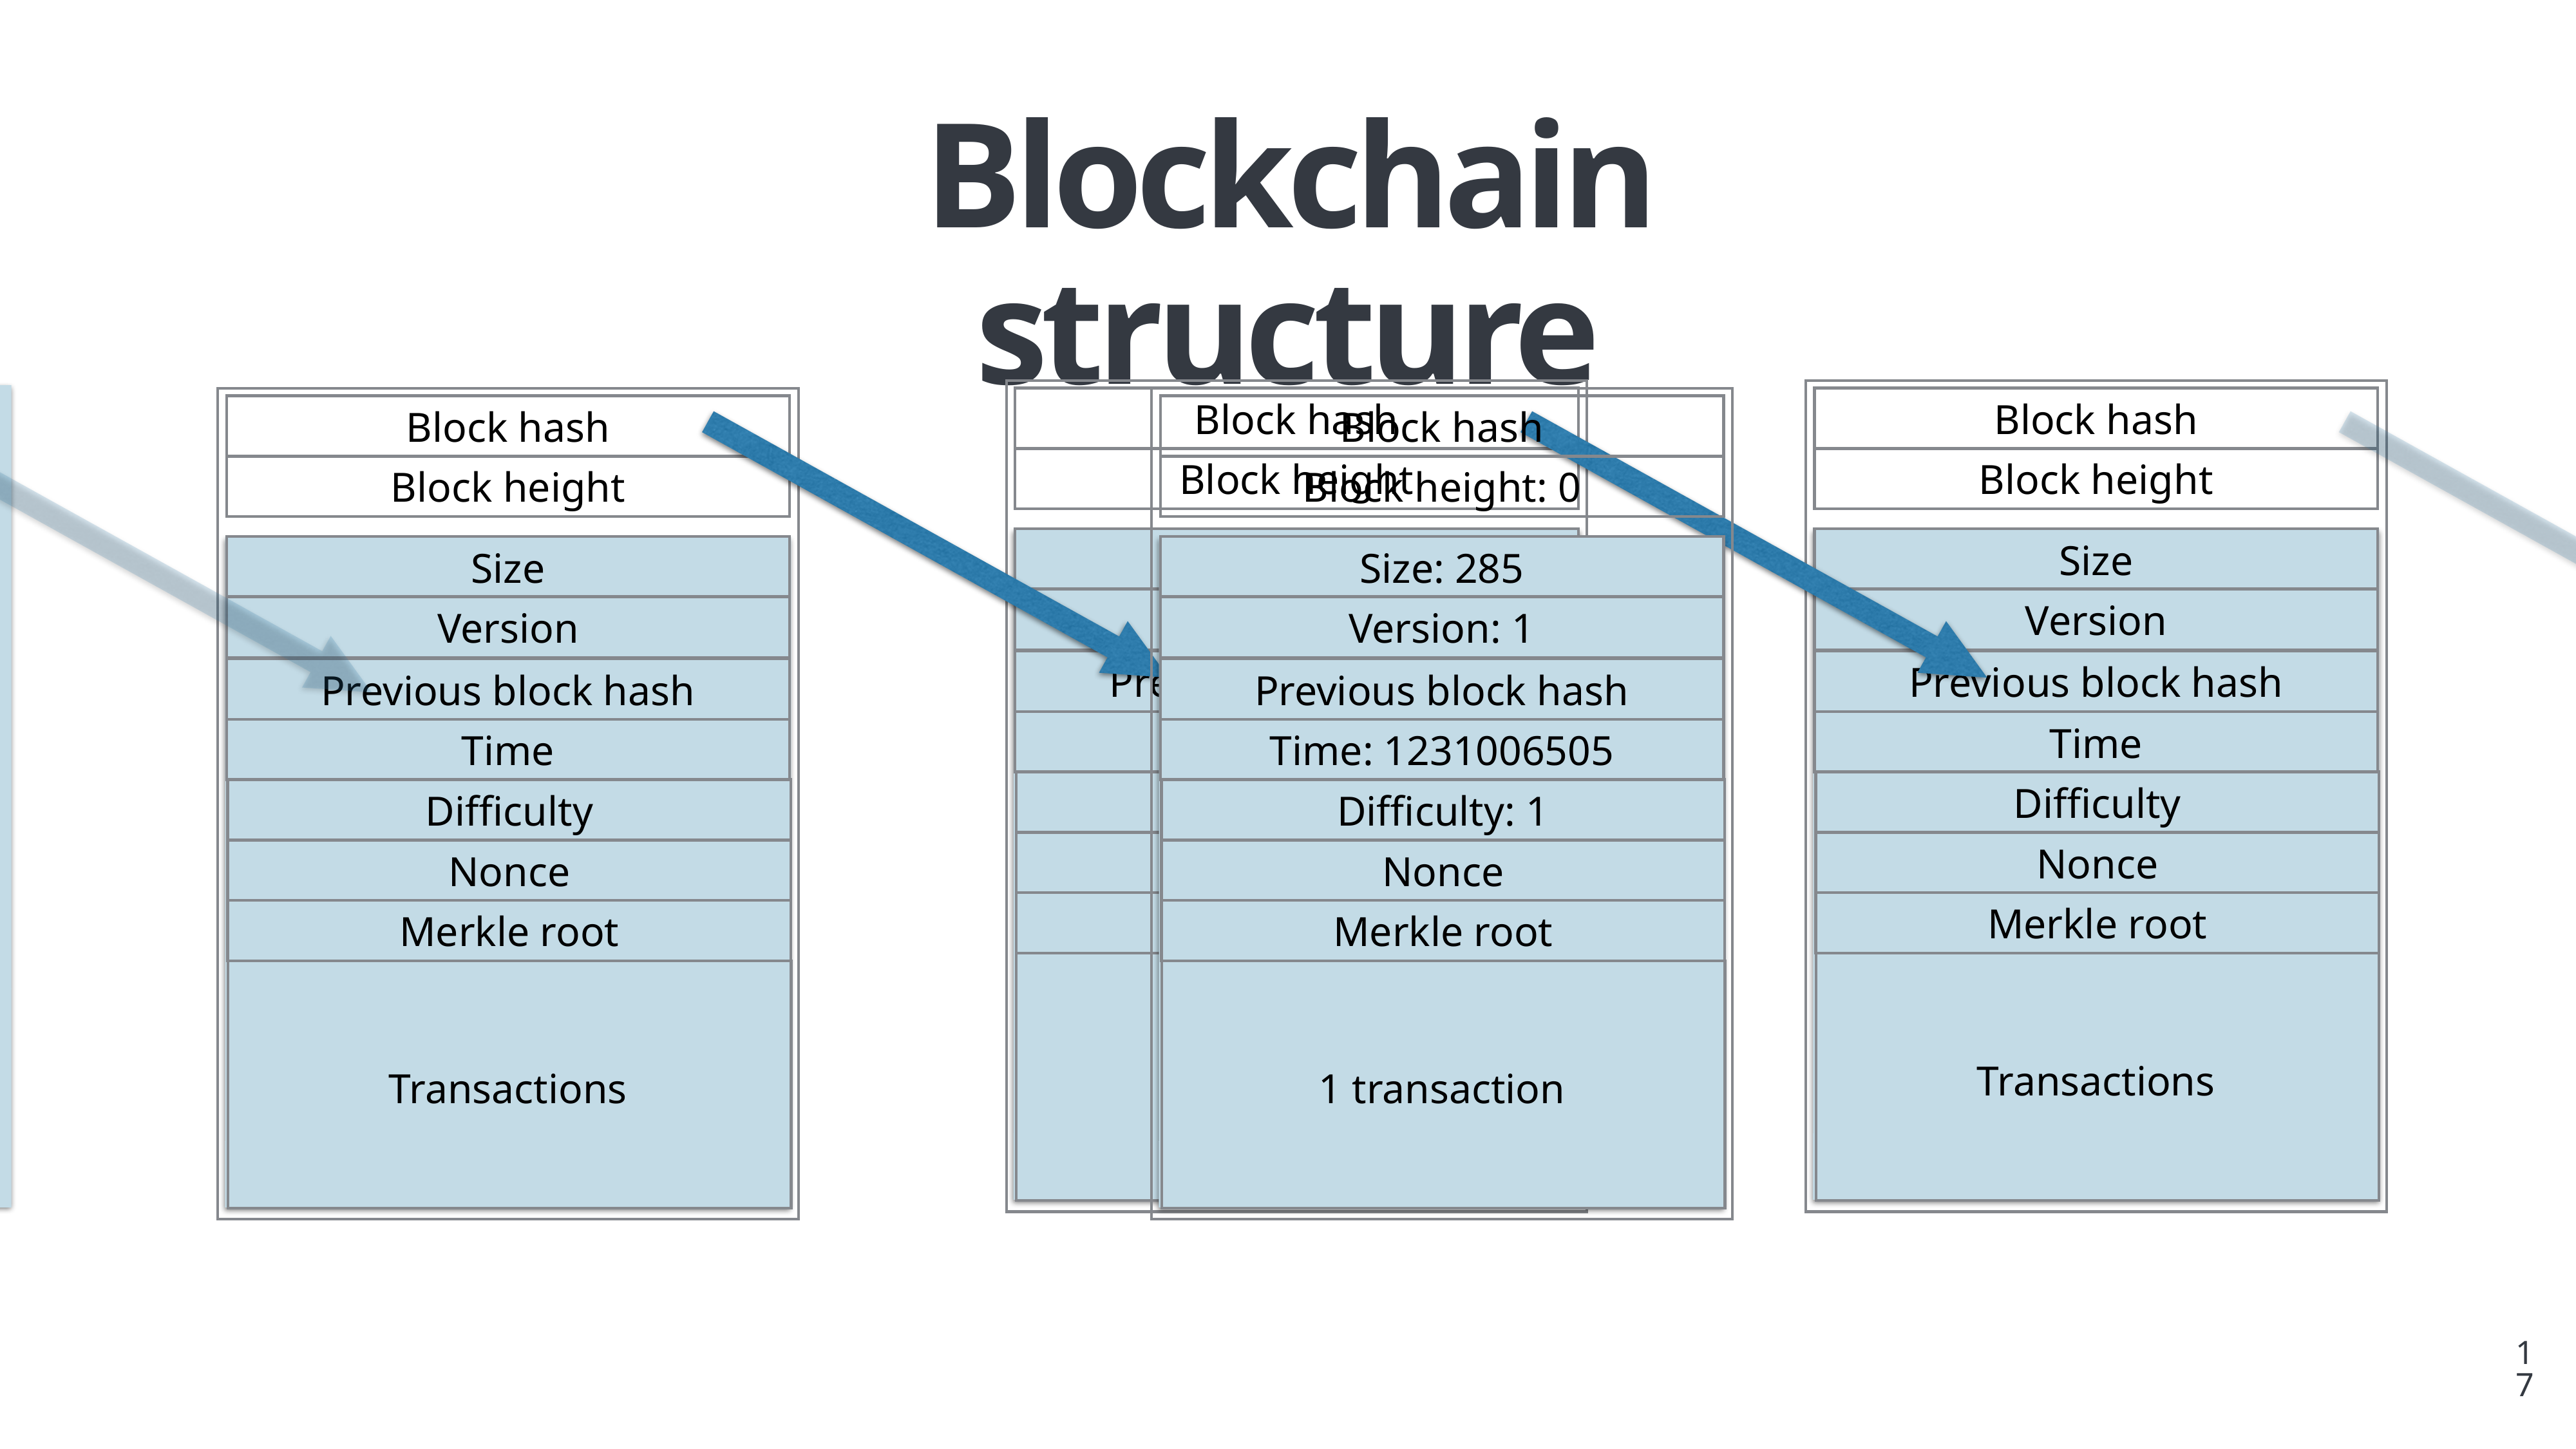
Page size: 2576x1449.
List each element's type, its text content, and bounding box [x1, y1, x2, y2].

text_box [0, 273, 2576, 1220]
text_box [1151, 388, 1733, 1220]
slide_number 17 [2505, 1323, 2559, 1385]
title Blockchain structure [650, 79, 1926, 266]
